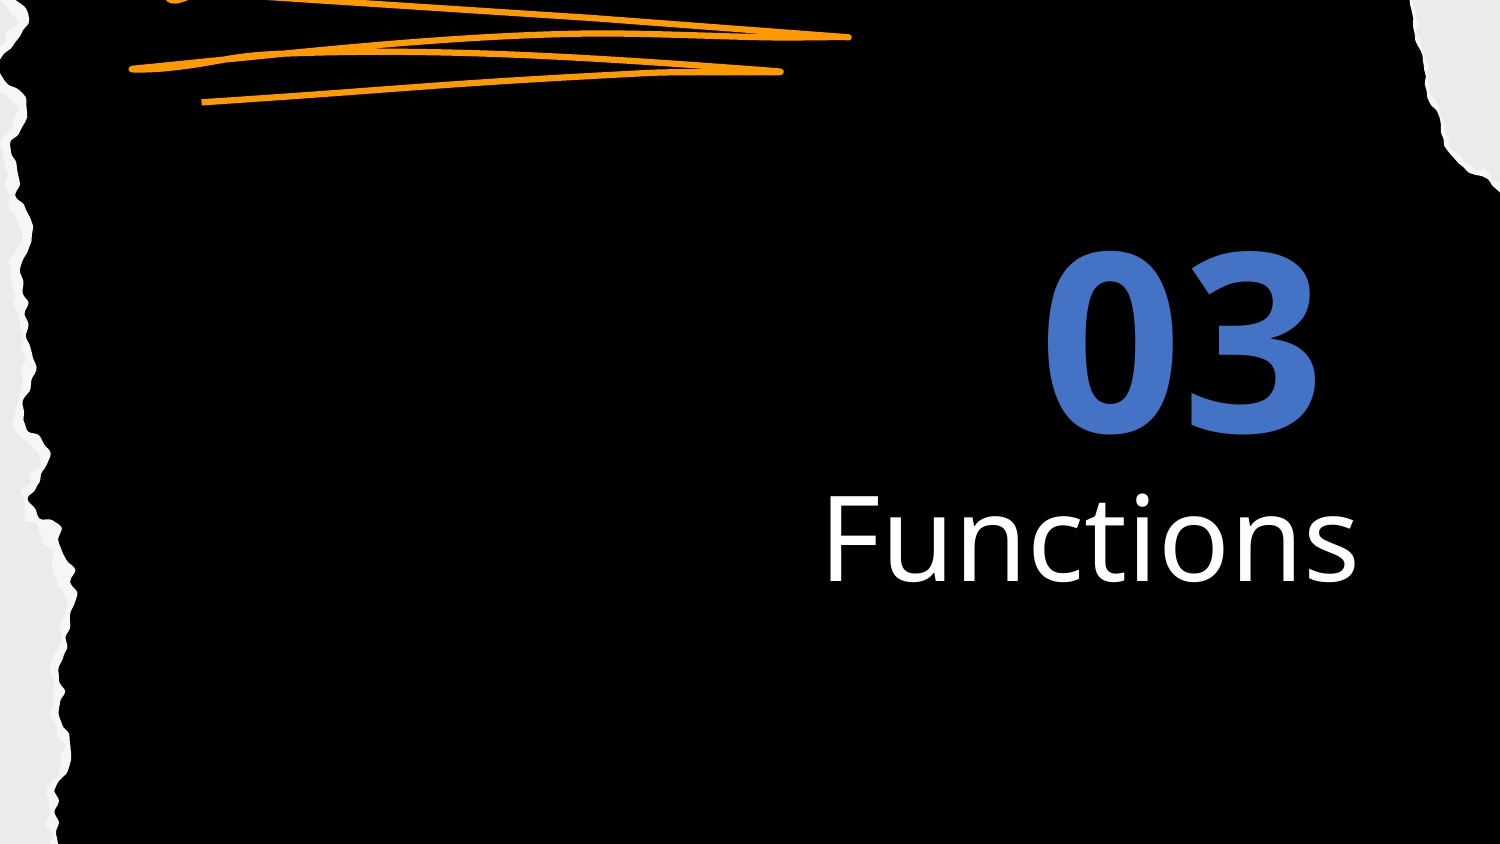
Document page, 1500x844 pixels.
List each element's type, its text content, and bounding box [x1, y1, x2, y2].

title Functions [158, 479, 1376, 589]
title 03 [988, 217, 1376, 448]
